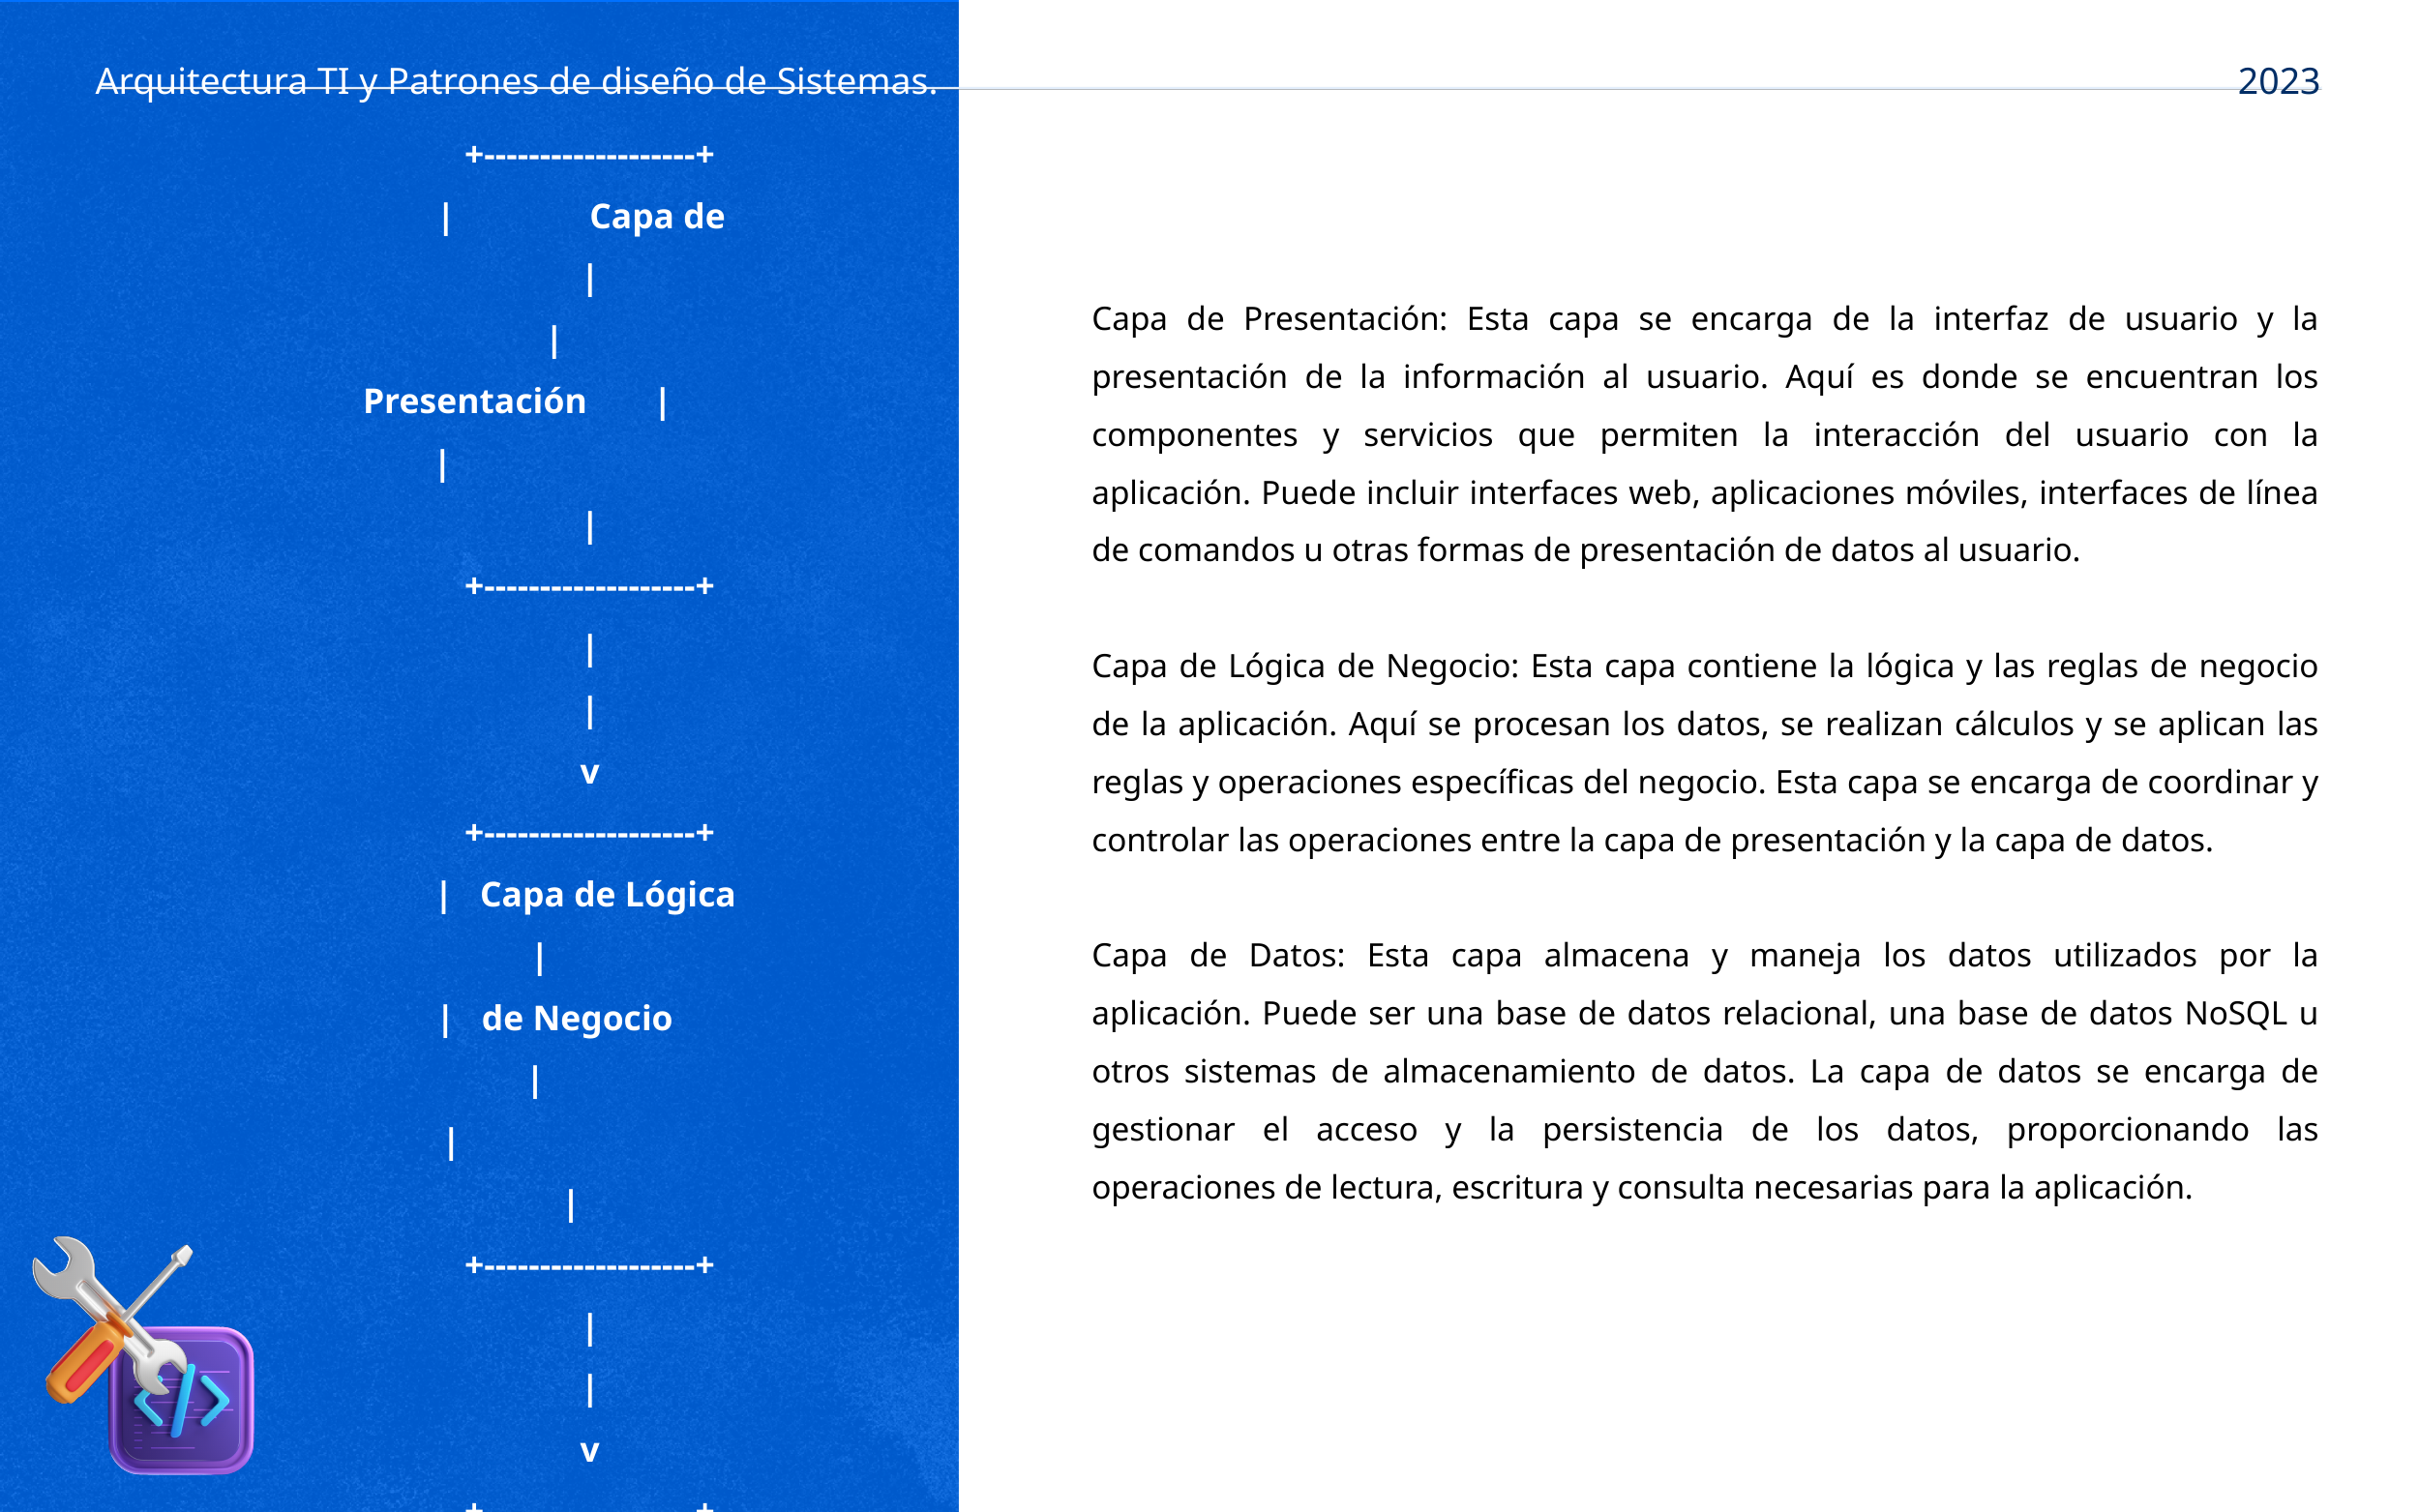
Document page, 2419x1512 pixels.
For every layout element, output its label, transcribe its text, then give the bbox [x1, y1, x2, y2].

picture [0, 0, 2322, 1512]
text_box Capa de Presentación: Esta capa se encarga de la interfaz de usuario y la presentación de la información al usuario. Aquí es donde se encuentran los componentes y servicios que permiten la interacción del usuario con la aplicación. Puede incluir interfaces web, aplicaciones móviles, interfaces de línea de comandos u otras formas de presentación de datos al usuario. Capa de Lógica de Negocio: Esta capa contiene la lógica y las reglas de negocio de la aplicación. Aquí se procesan los datos, se realizan cálculos y se aplican las reglas y operaciones específicas del negocio. Esta capa se encarga de coordinar y controlar las operaciones entre la capa de presentación y la capa de datos. Capa de Datos: Esta capa almacena y maneja los datos utilizados por la aplicación. Puede ser una base de datos relacional, una base de datos NoSQL u otros sistemas de almacenamiento de datos. La capa de datos se encarga de gestionar el acceso y la persistencia de los datos, proporcionando las operaciones de lectura, escritura y consulta necesarias para la aplicación. [1091, 279, 2321, 1237]
text_box 2023 [2051, 36, 2321, 86]
